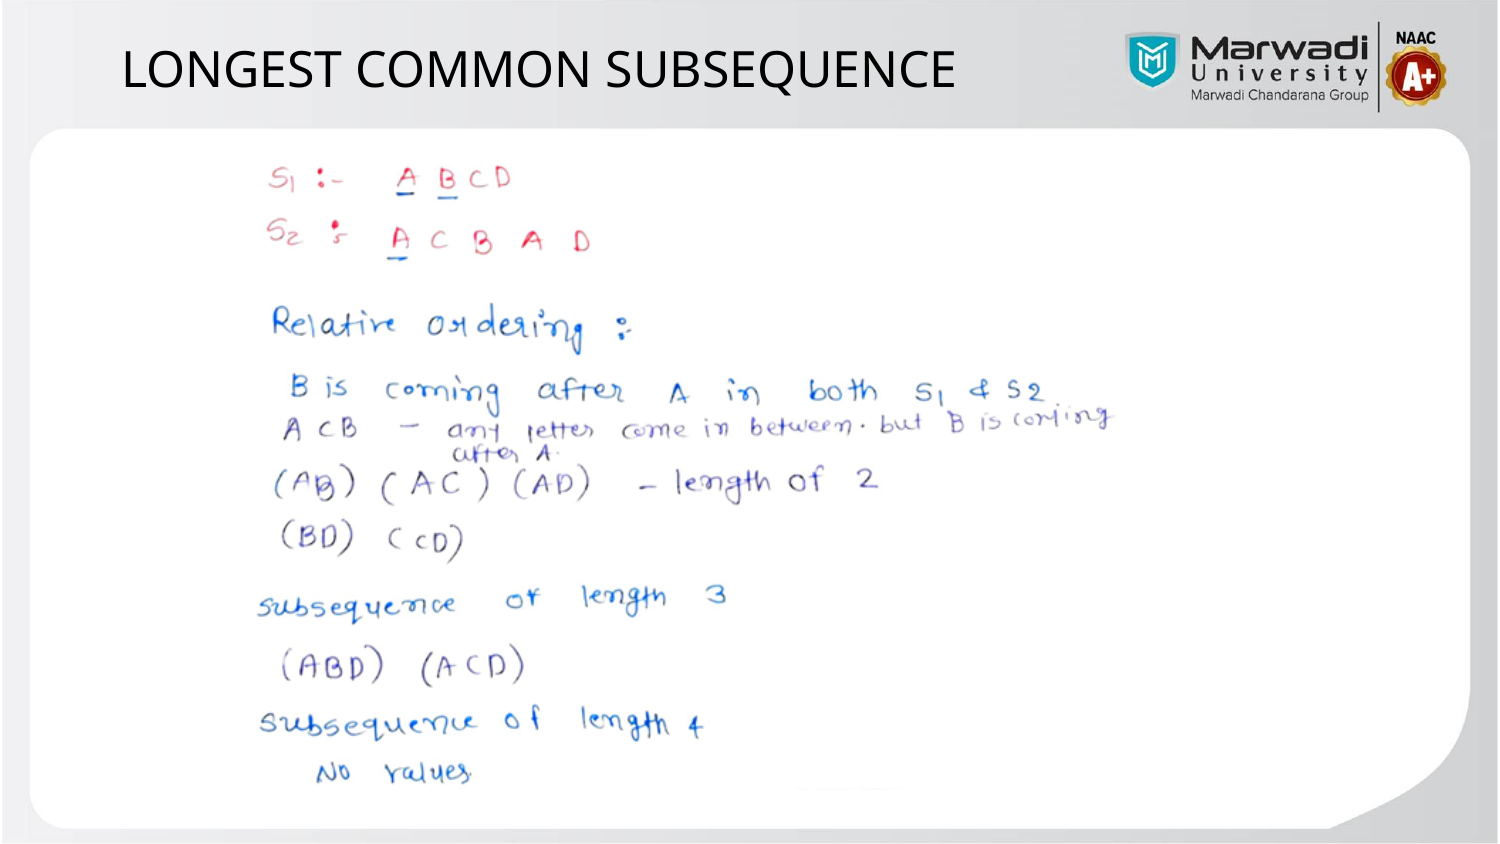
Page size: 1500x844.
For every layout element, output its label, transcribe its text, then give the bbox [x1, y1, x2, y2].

picture [1, 0, 1498, 844]
text_box LONGEST COMMON SUBSEQUENCE [105, 21, 1180, 112]
